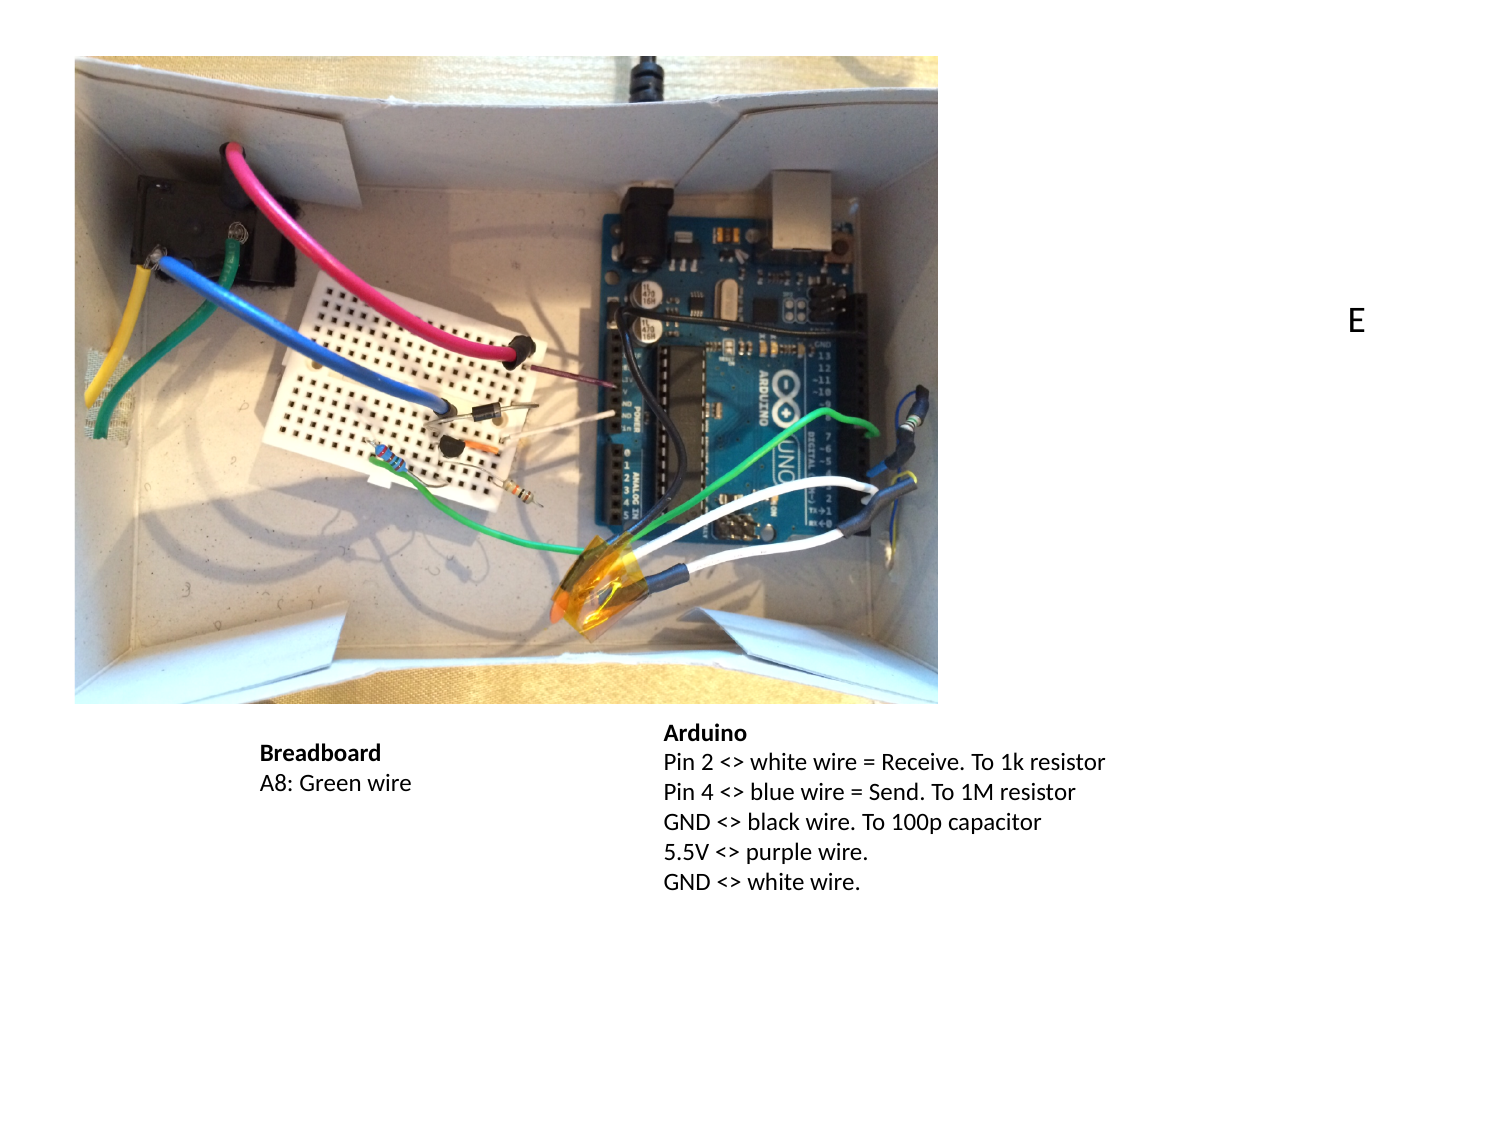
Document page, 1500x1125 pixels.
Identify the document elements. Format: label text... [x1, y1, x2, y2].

text_box Arduino Pin 2 <> white wire = Receive. To 1k resistor Pin 4 <> blue wire = Send. To 1M resistor GND <> black wire. To 100p capacitor 5.5V <> purple wire. GND <> white wire. [648, 708, 1146, 903]
picture [76, 0, 937, 812]
text_box E [1332, 287, 1381, 347]
